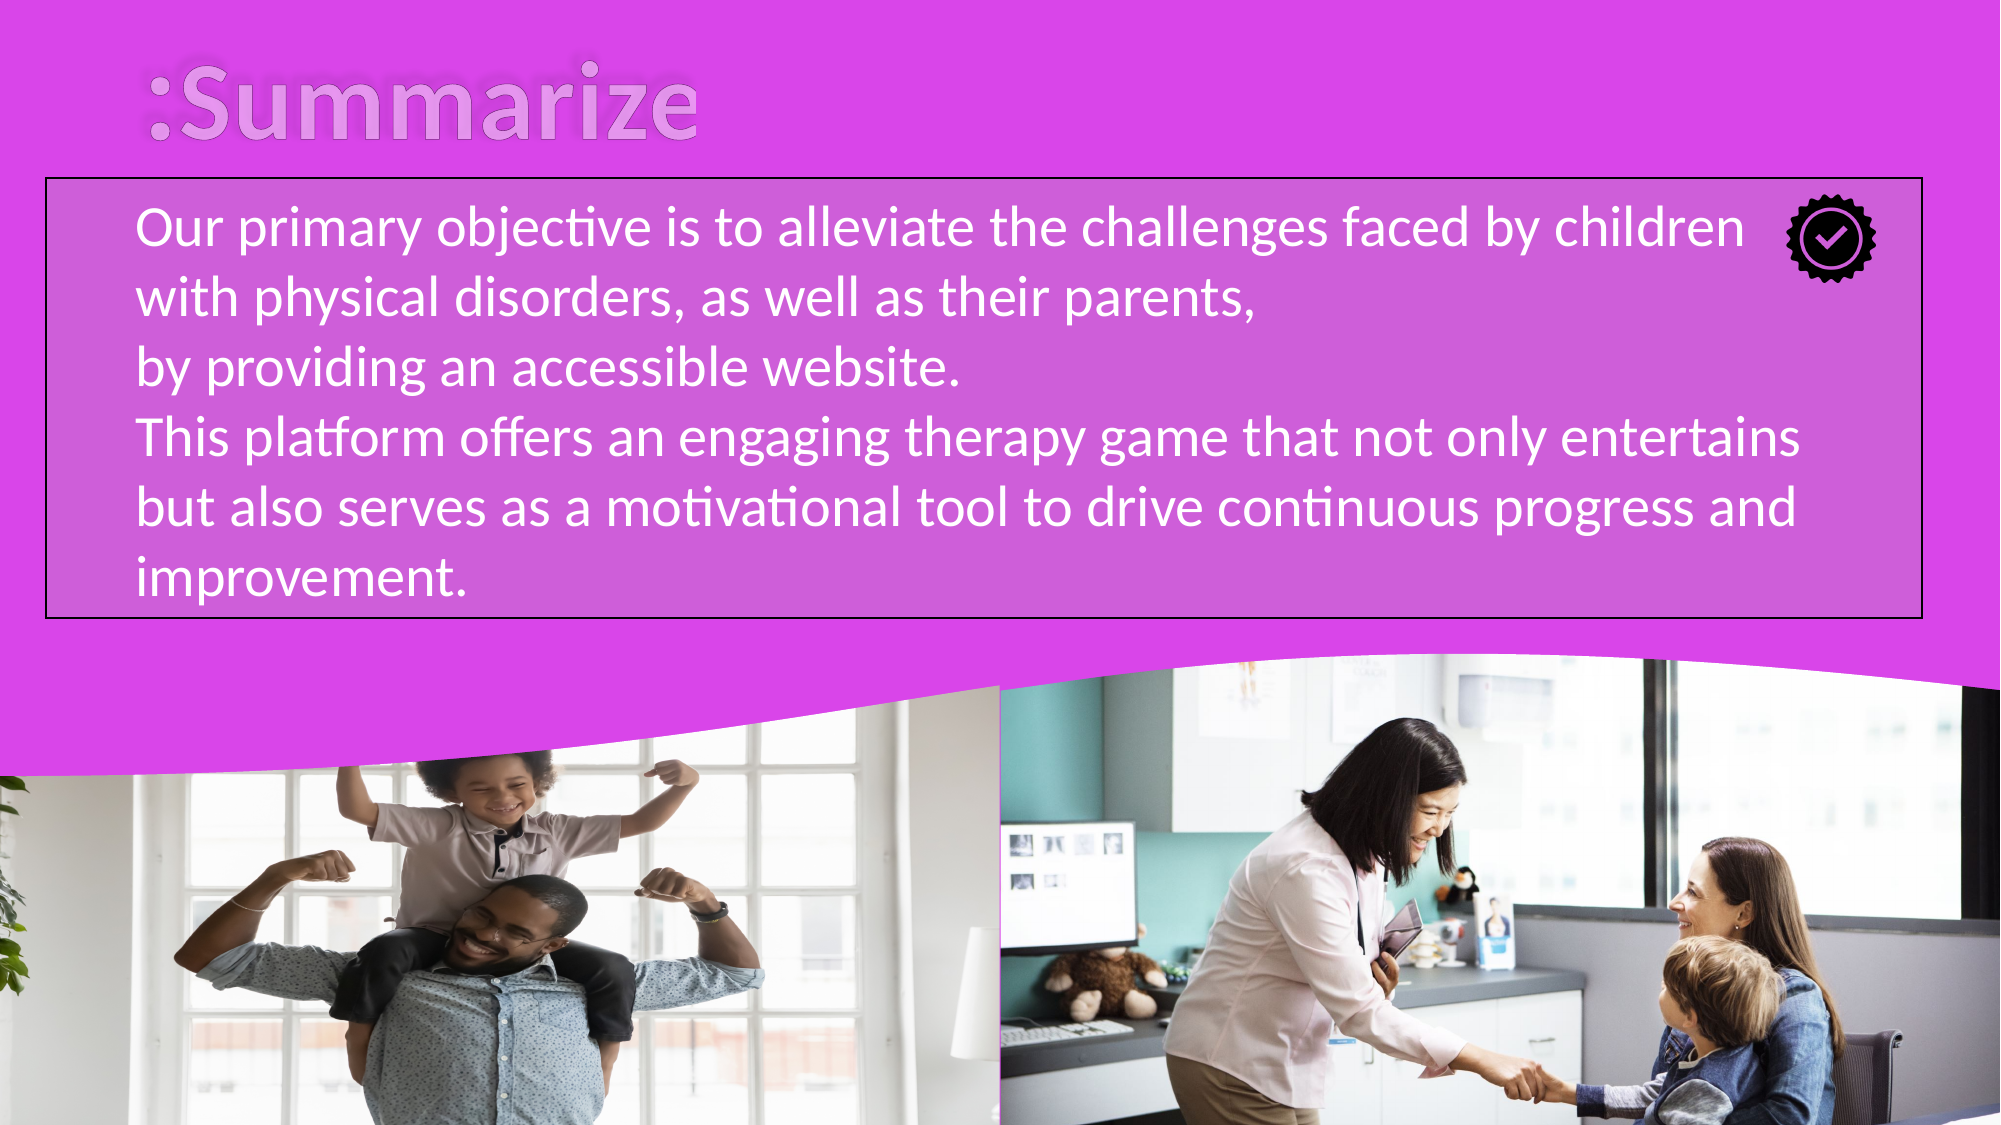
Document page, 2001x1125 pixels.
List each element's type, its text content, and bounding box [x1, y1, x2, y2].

picture [1773, 181, 1889, 296]
text_box Our primary objective is to alleviate the challenges faced by children with physical disorders, as well as their parents, by providing an accessible website. This platform offers an engaging therapy game that not only entertains but also serves as a motivational tool to drive continuous progress and improvement. [45, 177, 1923, 619]
text_box Summarize: [126, 19, 723, 170]
picture [0, 653, 2000, 1125]
